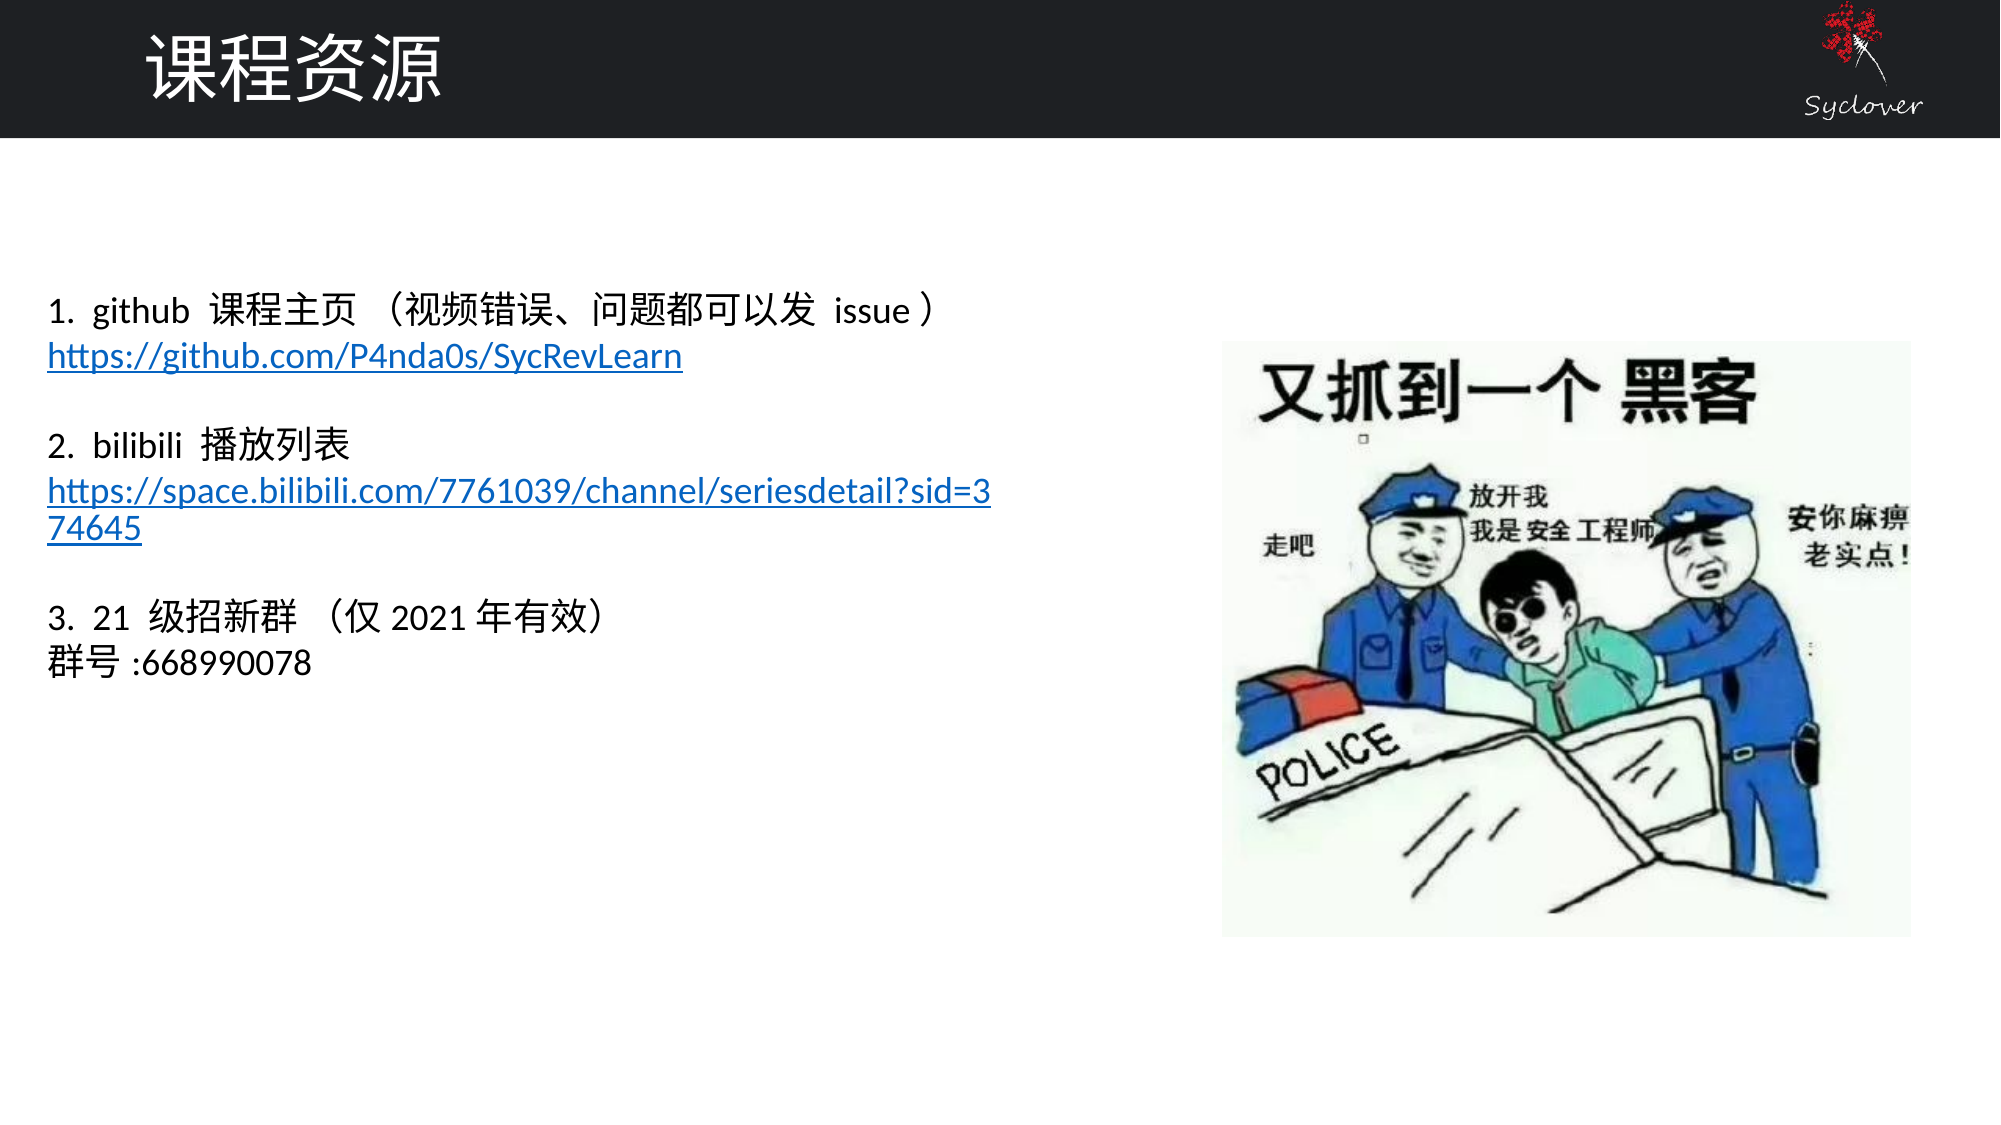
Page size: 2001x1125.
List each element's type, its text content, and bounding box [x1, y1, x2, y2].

picture [1222, 341, 1911, 937]
text_box 课程资源 [112, 13, 475, 119]
text_box 1. github 课程主页 （视频错误、问题都可以发 issue） https://github.com/P4nda0s/SycRevLearn 2. bilibili 播放列表 https://space.bilibili.com/7761039/channel/seriesdetail?sid=374645 3. 21 级招新群 （仅2021年有效） 群号:668990078 [32, 278, 1008, 654]
picture [1805, 1, 1923, 120]
text_box [112, 654, 164, 715]
text_box [0, 0, 2000, 139]
